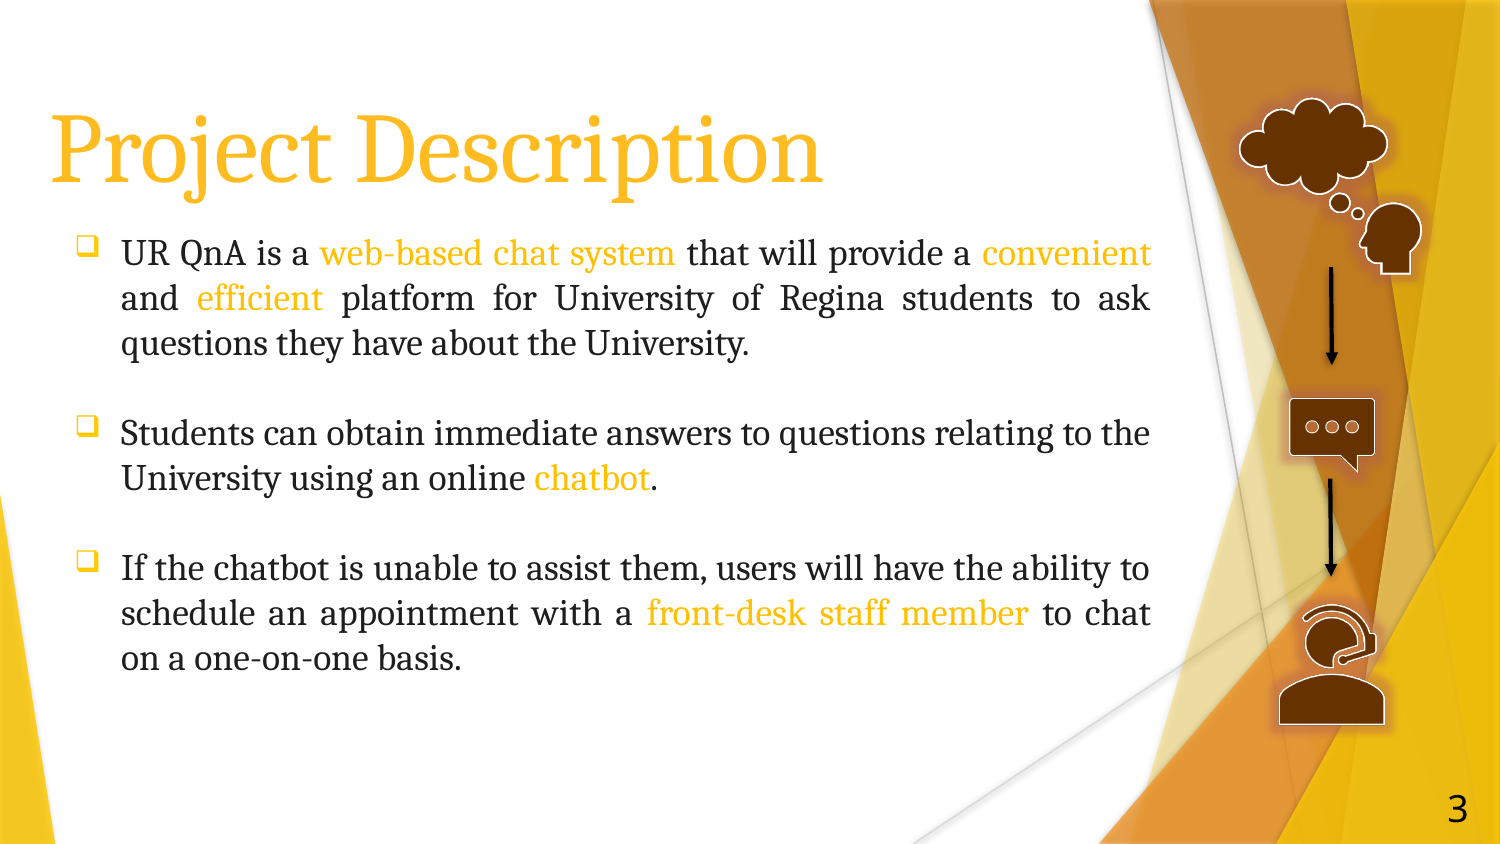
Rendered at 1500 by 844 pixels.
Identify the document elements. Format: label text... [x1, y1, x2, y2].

picture [1231, 89, 1431, 281]
title Project Description [34, 75, 1199, 238]
slide_number 3 [1399, 788, 1484, 833]
picture [1252, 589, 1411, 740]
picture [1272, 377, 1392, 492]
list UR QnA is a web-based chat system that will provide a convenient and efficient platform for University of Regina students to ask questions they have about the University. Students can obtain immediate answers to questions relating to the University using an online chatbot. If the chatbot is unable to assist them, users will have the ability to schedule an appointment with a front-desk staff member to chat on a one-on-one basis. [45, 220, 1167, 744]
